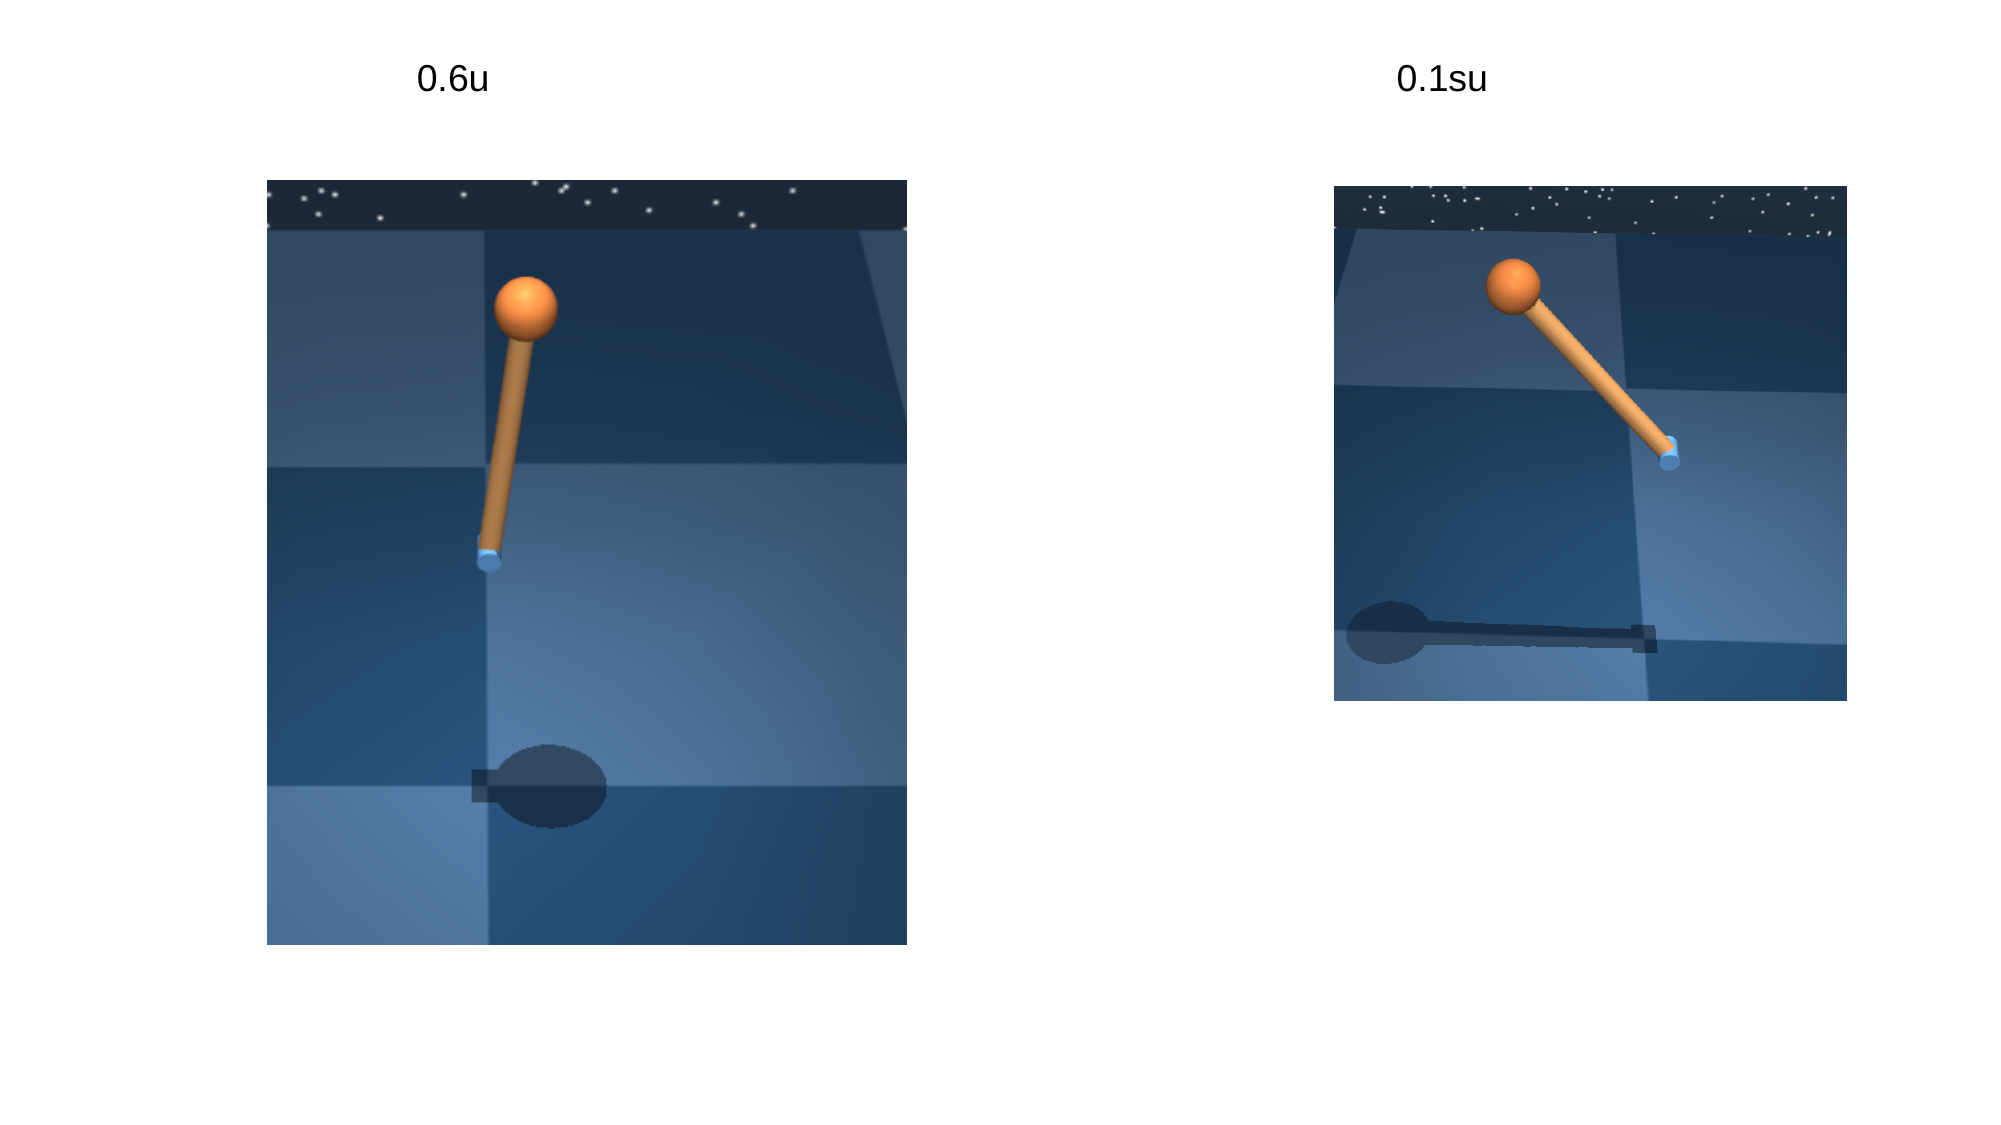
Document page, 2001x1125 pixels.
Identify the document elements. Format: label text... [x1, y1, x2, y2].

text_box 0.6u [402, 46, 682, 106]
text_box 0.1su [1381, 46, 1713, 106]
picture [267, 180, 907, 945]
picture [1334, 186, 1847, 701]
